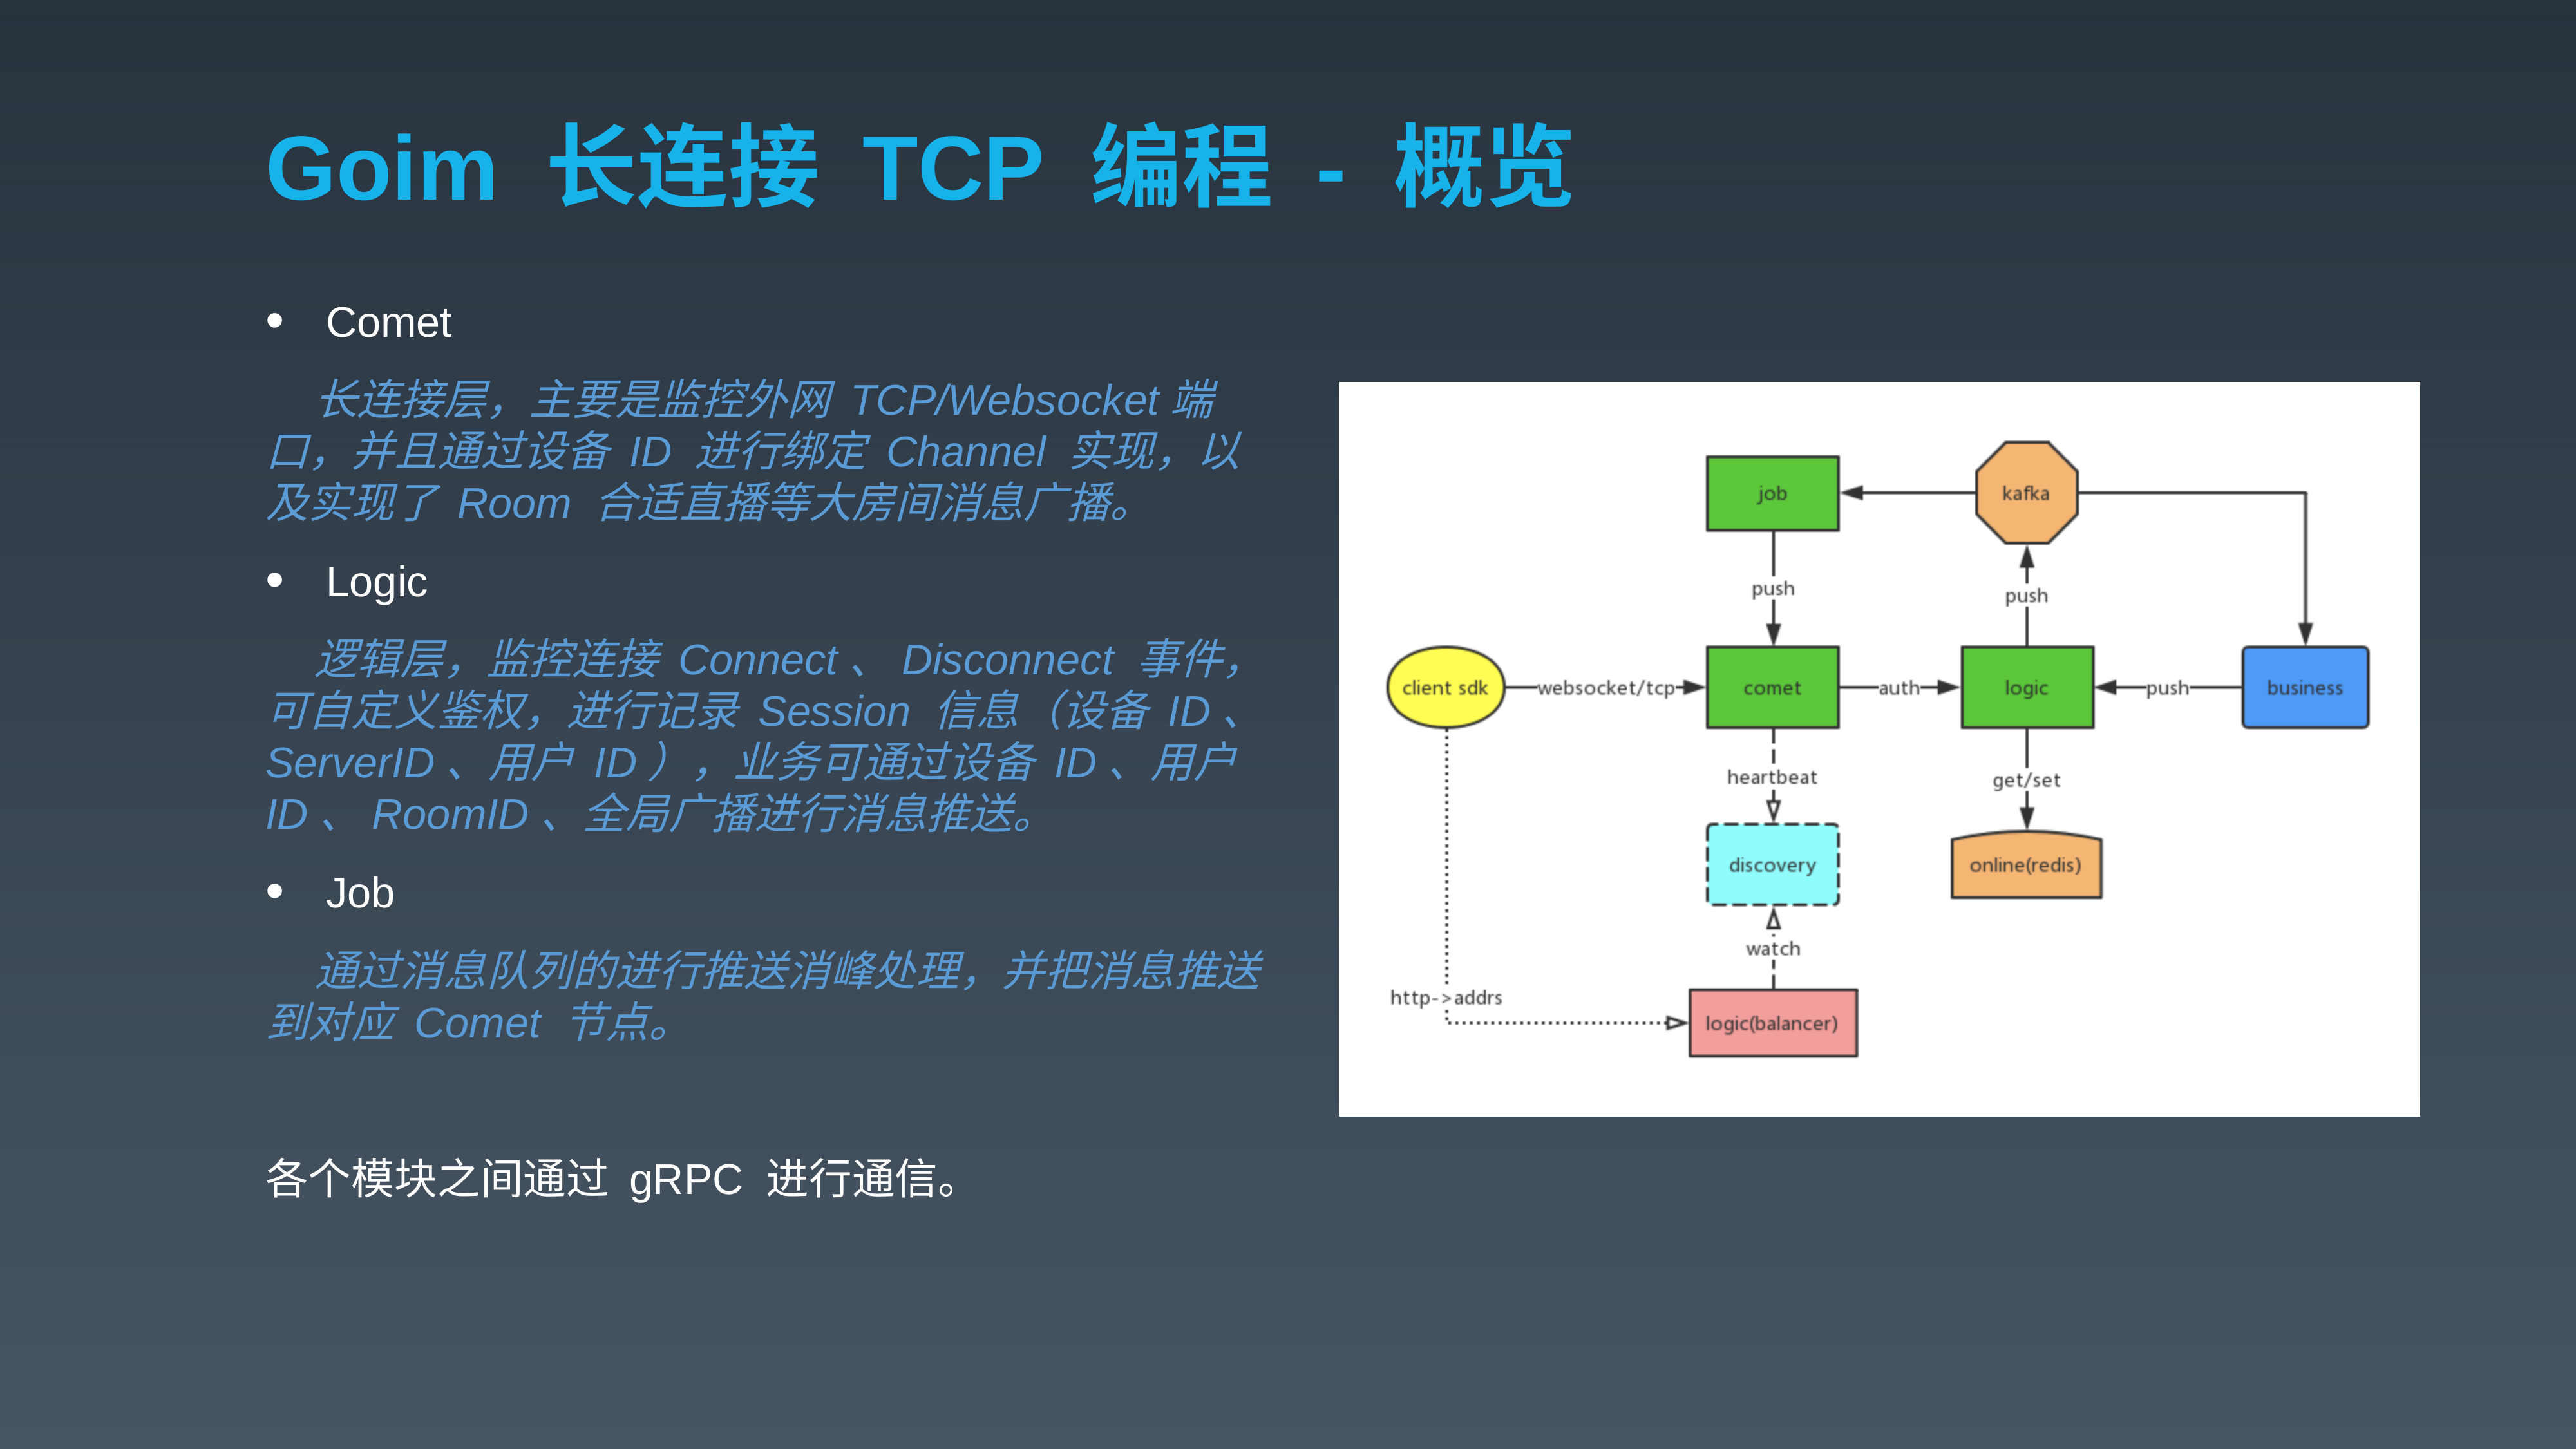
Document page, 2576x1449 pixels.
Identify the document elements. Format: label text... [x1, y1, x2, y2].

title Goim 长连接 TCP 编程 - 概览 [260, 103, 2316, 243]
list Comet 长连接层，主要是监控外网 TCP/Websocket端口，并且通过设备 ID 进行绑定 Channel 实现，以及实现了 Room 合适直播等大房间消息广播。 Logic 逻辑层，监控连接 Connect、Disconnect 事件，可自定义鉴权，进行记录 Session 信息（设备 ID、ServerID、用户 ID），业务可通过设备 ID、用户 ID、RoomID、全局广播进行消息推送。 Job 通过消息队列的进行推送消峰处理，并把消息推送到对应 Comet 节点。 各个模块之间通过 gRPC 进行通信。 [260, 288, 1285, 1384]
picture [0, 0, 2576, 1449]
